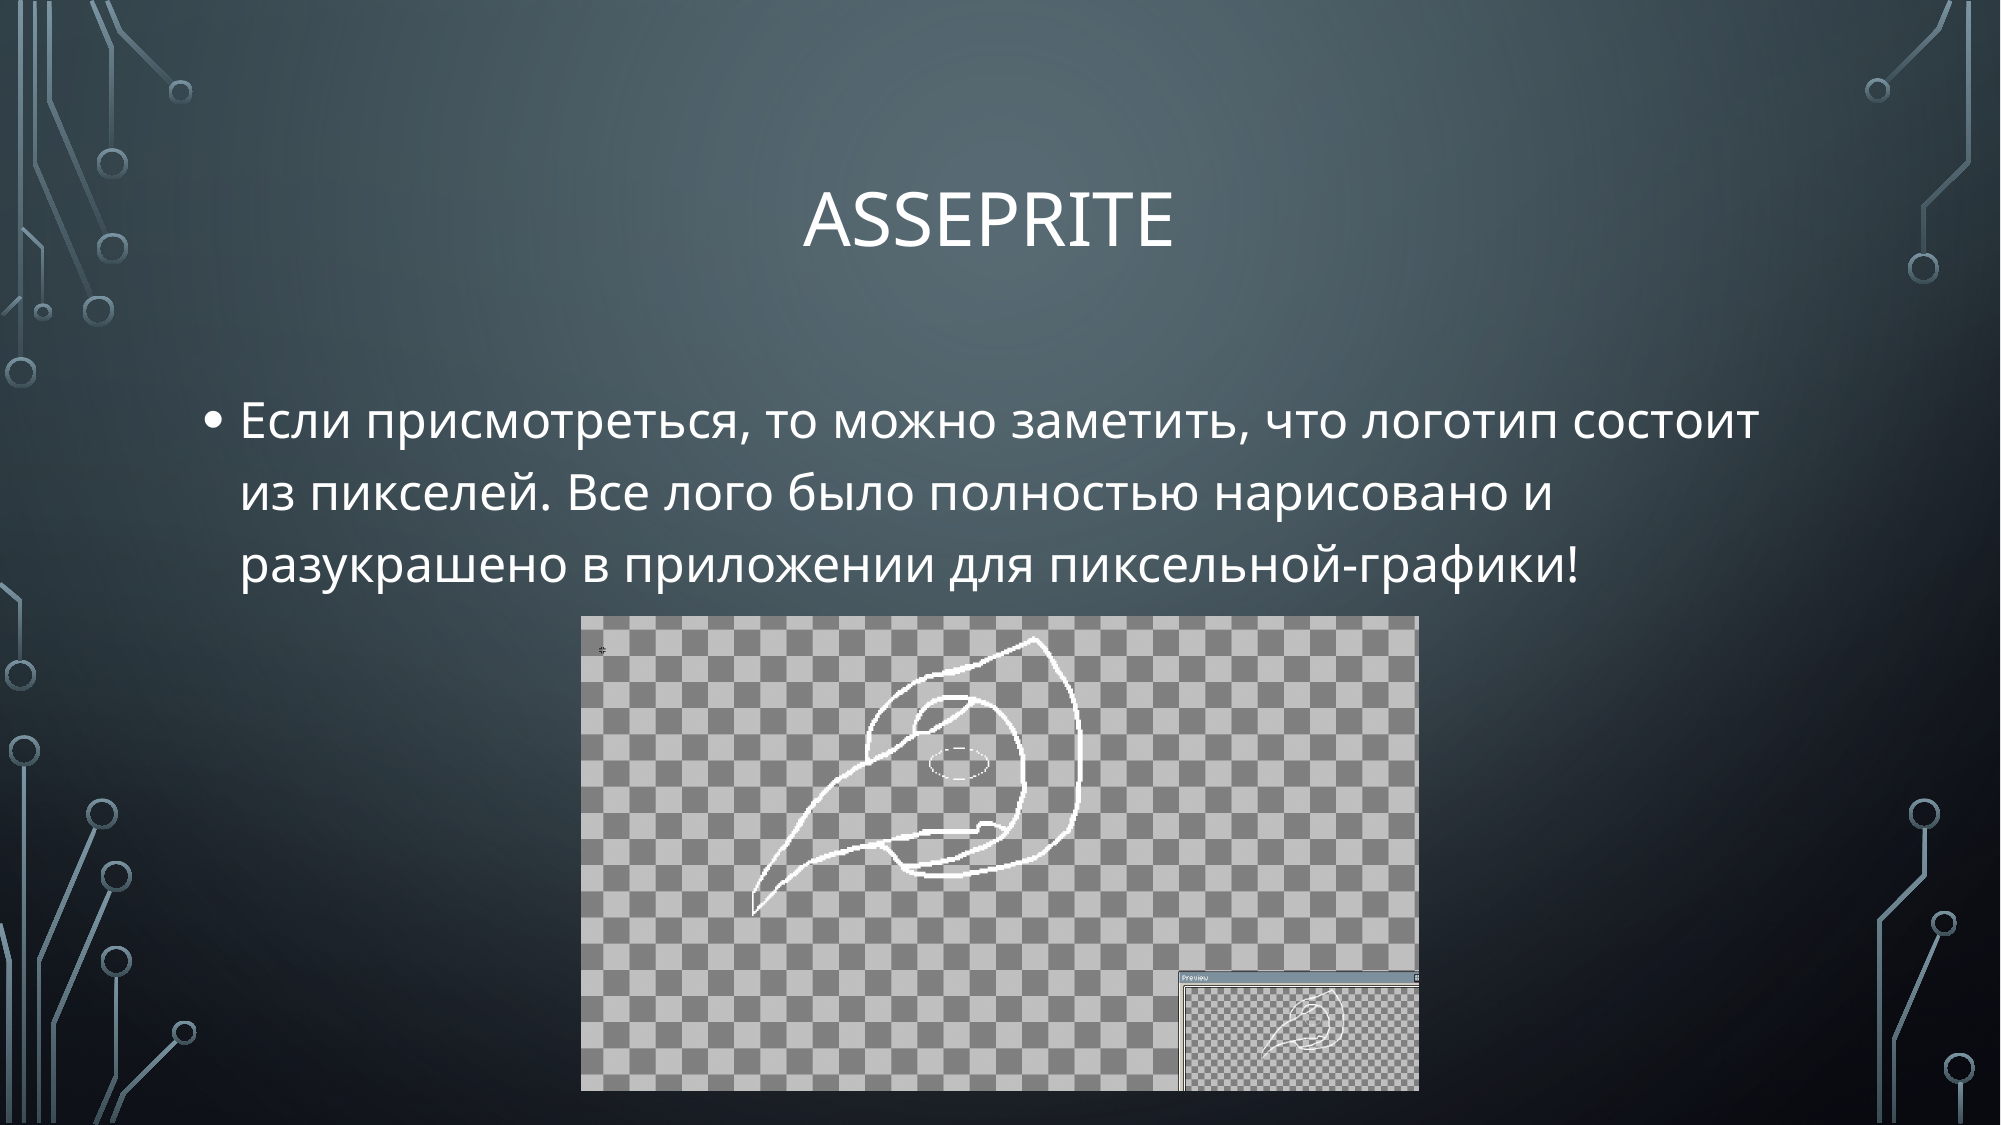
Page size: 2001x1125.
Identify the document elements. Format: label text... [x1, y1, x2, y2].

title Asseprite [187, 101, 1813, 344]
picture [581, 616, 1419, 1092]
list Если присмотреться, то можно заметить, что логотип состоит из пикселей. Все лого было полностью нарисовано и разукрашено в приложении для пиксельной-графики! [187, 369, 1813, 950]
